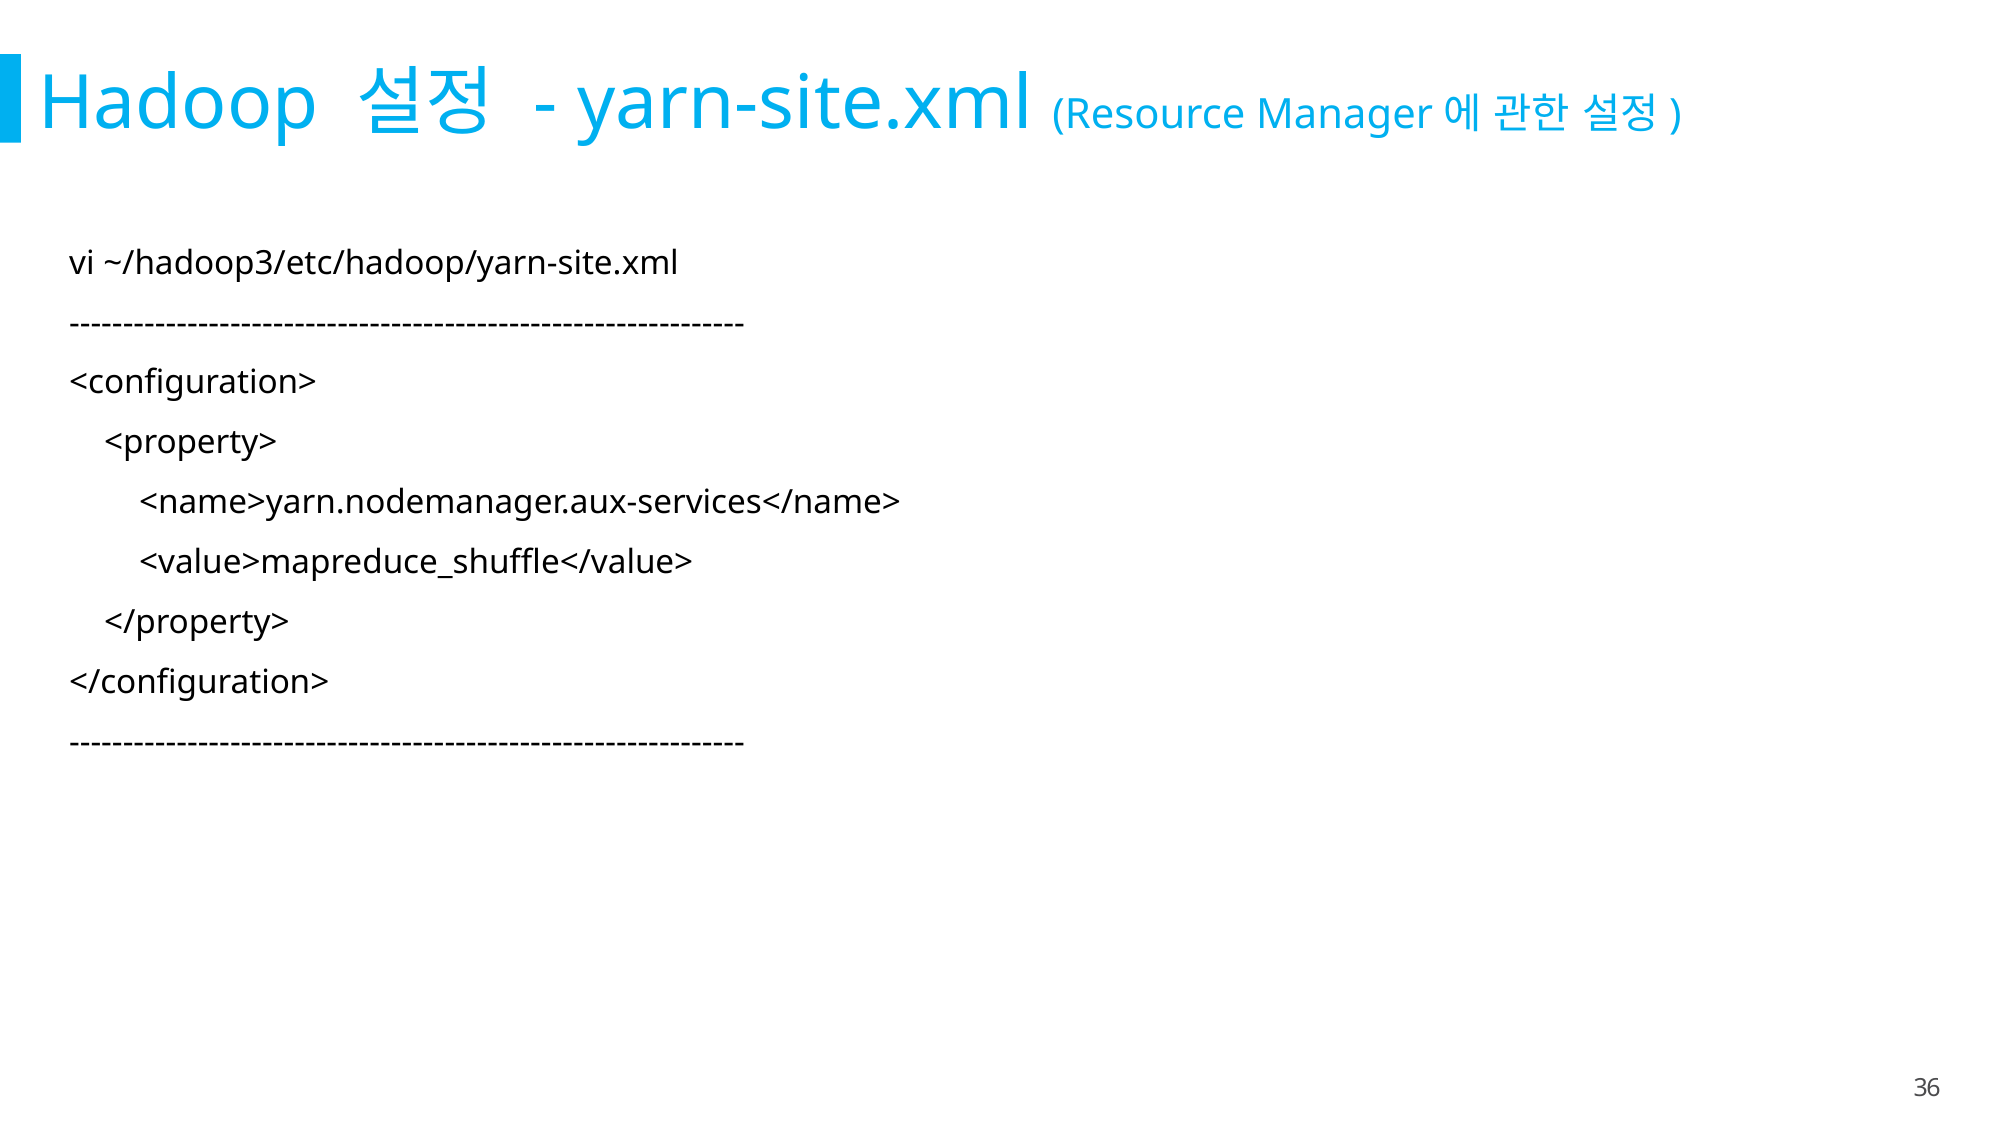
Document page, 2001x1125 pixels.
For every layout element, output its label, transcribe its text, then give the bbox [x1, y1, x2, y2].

text_box vi ~/hadoop3/etc/hadoop/yarn-site.xml --------------------------------------------------------------- <configuration> <property> <name>yarn.nodemanager.aux-services</name> <value>mapreduce_shuffle</value> </property> </configuration> --------------------------------------------------------------- [54, 213, 1029, 768]
text_box Hadoop 설정 - yarn-site.xml (Resource Manager에 관한 설정) [23, 56, 1707, 146]
text_box [0, 53, 22, 144]
